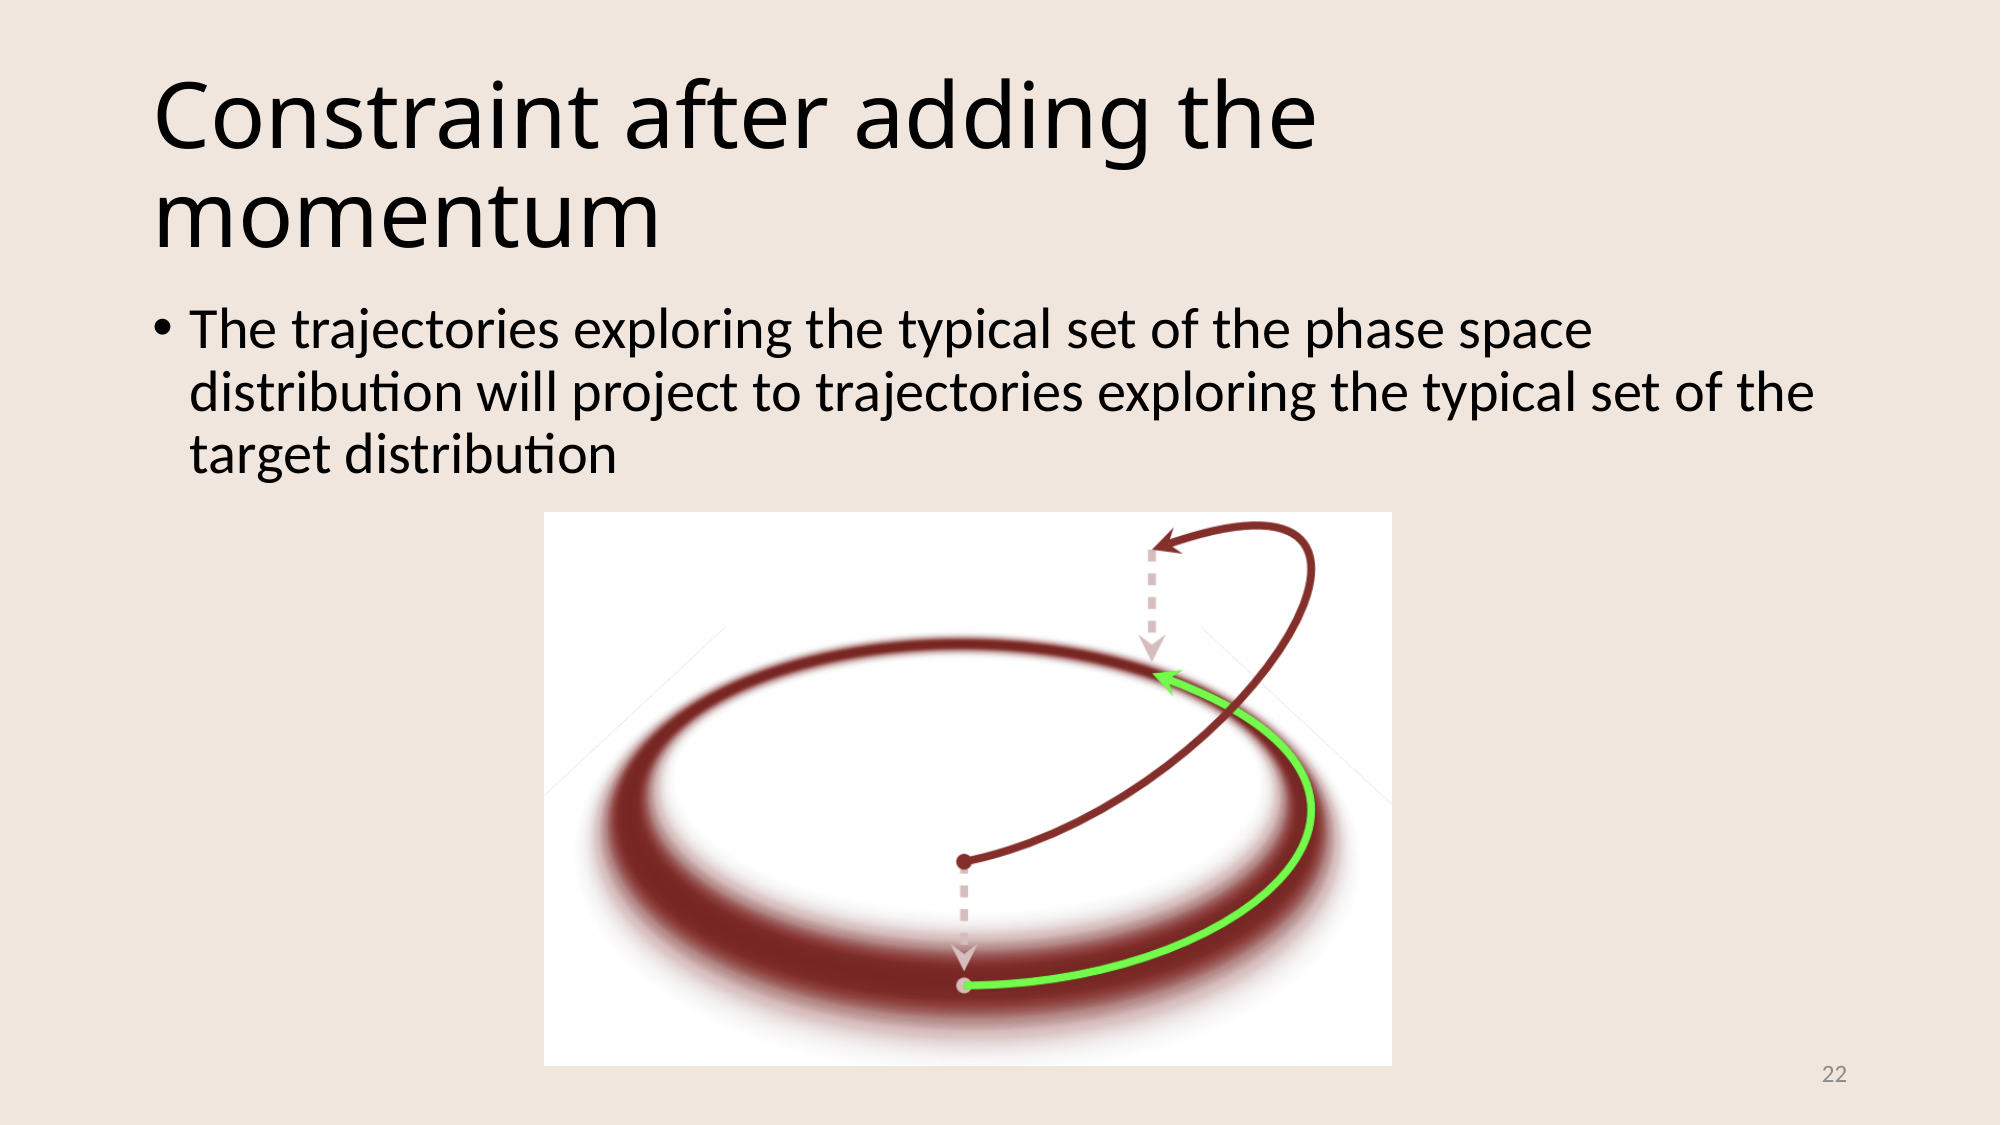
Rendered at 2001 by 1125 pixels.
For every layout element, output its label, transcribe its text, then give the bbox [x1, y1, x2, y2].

text_box The trajectories exploring the typical set of the phase space distribution will project to trajectories exploring the typical set of the target distribution [137, 290, 1863, 1005]
slide_number 22 [1412, 1042, 1863, 1103]
title Constraint after adding the momentum [137, 59, 1863, 278]
picture [543, 512, 1392, 1066]
